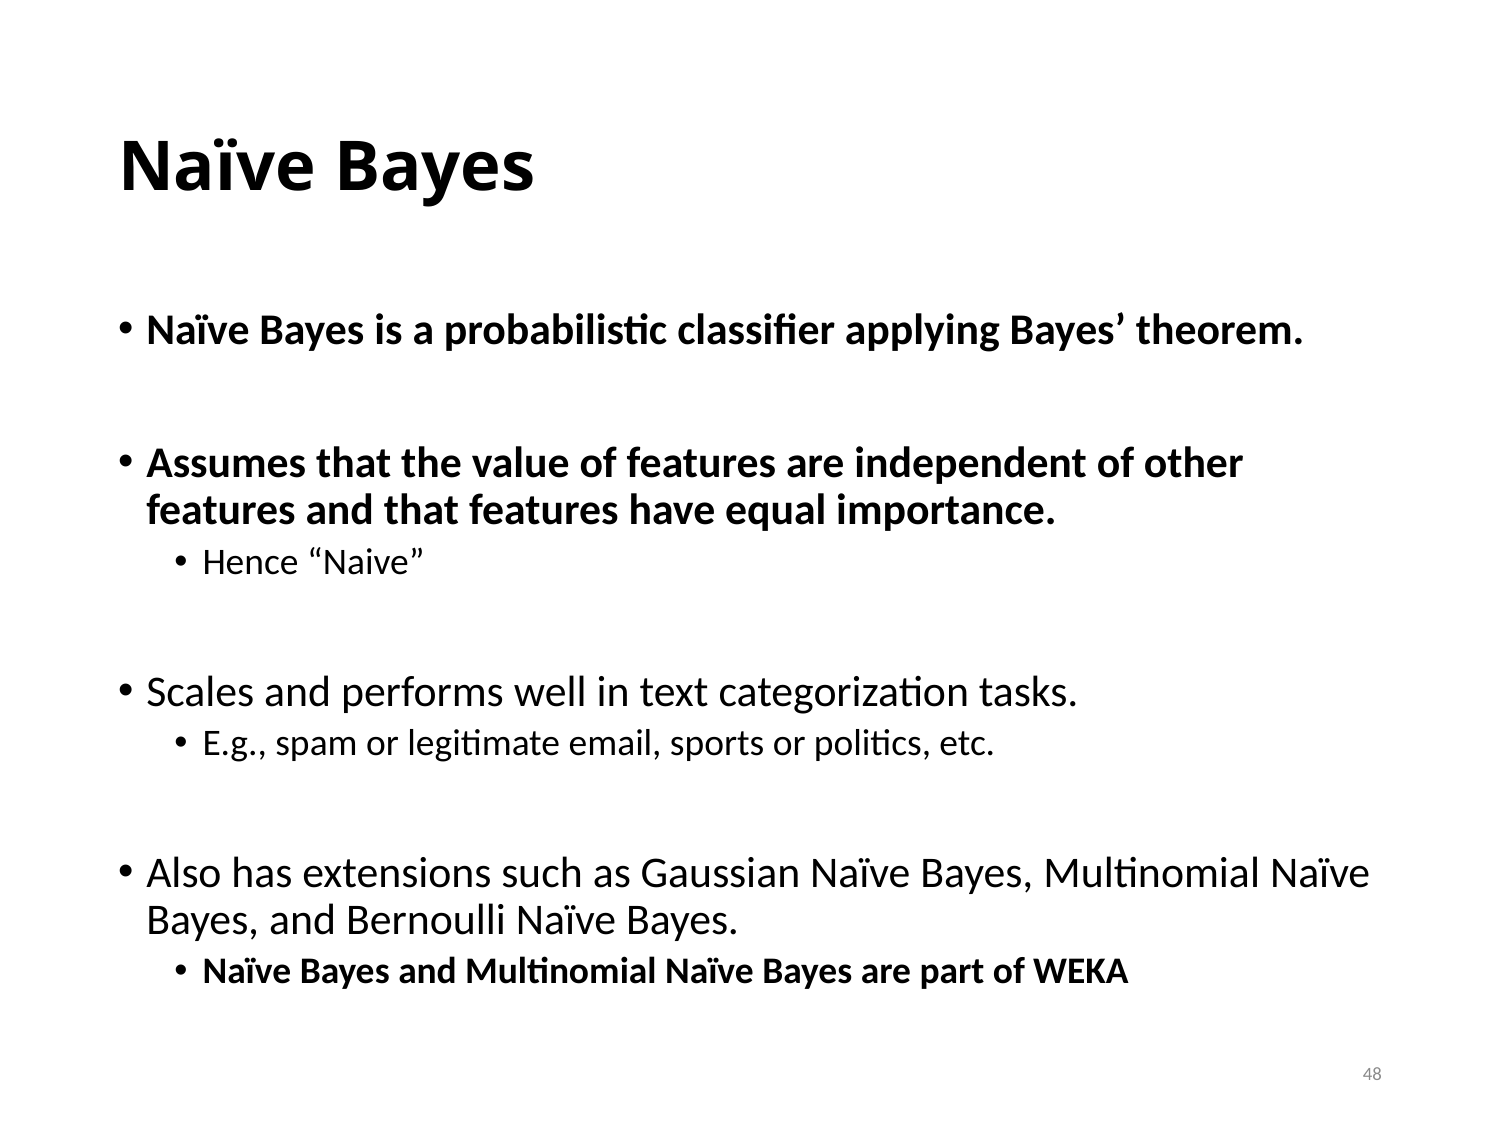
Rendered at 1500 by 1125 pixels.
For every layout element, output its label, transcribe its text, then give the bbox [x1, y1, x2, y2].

list Naïve Bayes is a probabilistic classifier applying Bayes’ theorem. Assumes that the value of features are independent of other features and that features have equal importance. Hence “Naive” Scales and performs well in text categorization tasks. E.g., spam or legitimate email, sports or politics, etc. Also has extensions such as Gaussian Naïve Bayes, Multinomial Naïve Bayes, and Bernoulli Naïve Bayes. Naïve Bayes and Multinomial Naïve Bayes are part of WEKA [103, 299, 1397, 1014]
slide_number 48 [1059, 1042, 1397, 1103]
title Naïve Bayes [103, 59, 1397, 278]
